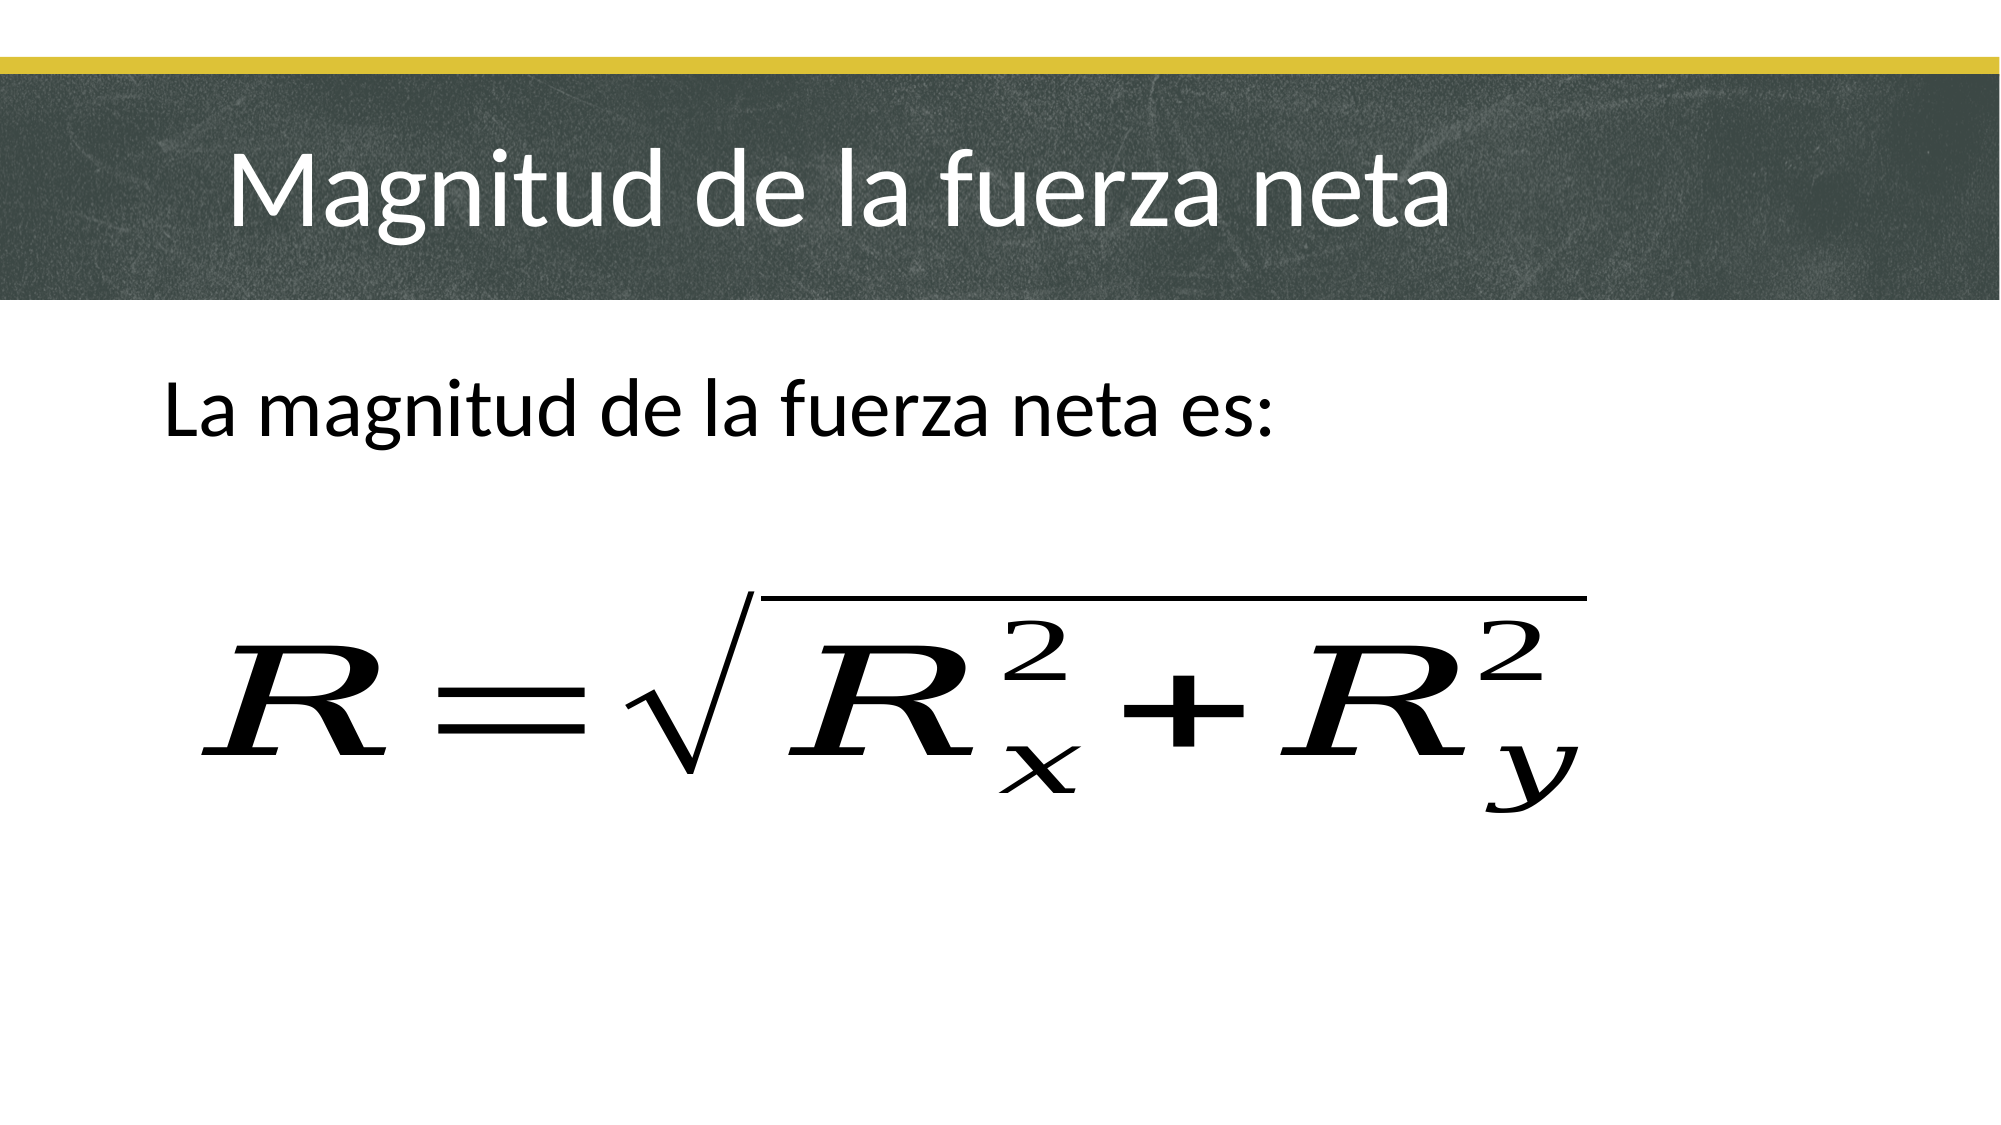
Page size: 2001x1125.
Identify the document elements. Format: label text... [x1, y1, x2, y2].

picture [0, 74, 2000, 300]
text_box La magnitud de la fuerza neta es: [148, 345, 1817, 461]
title Magnitud de la fuerza neta [210, 76, 1790, 300]
